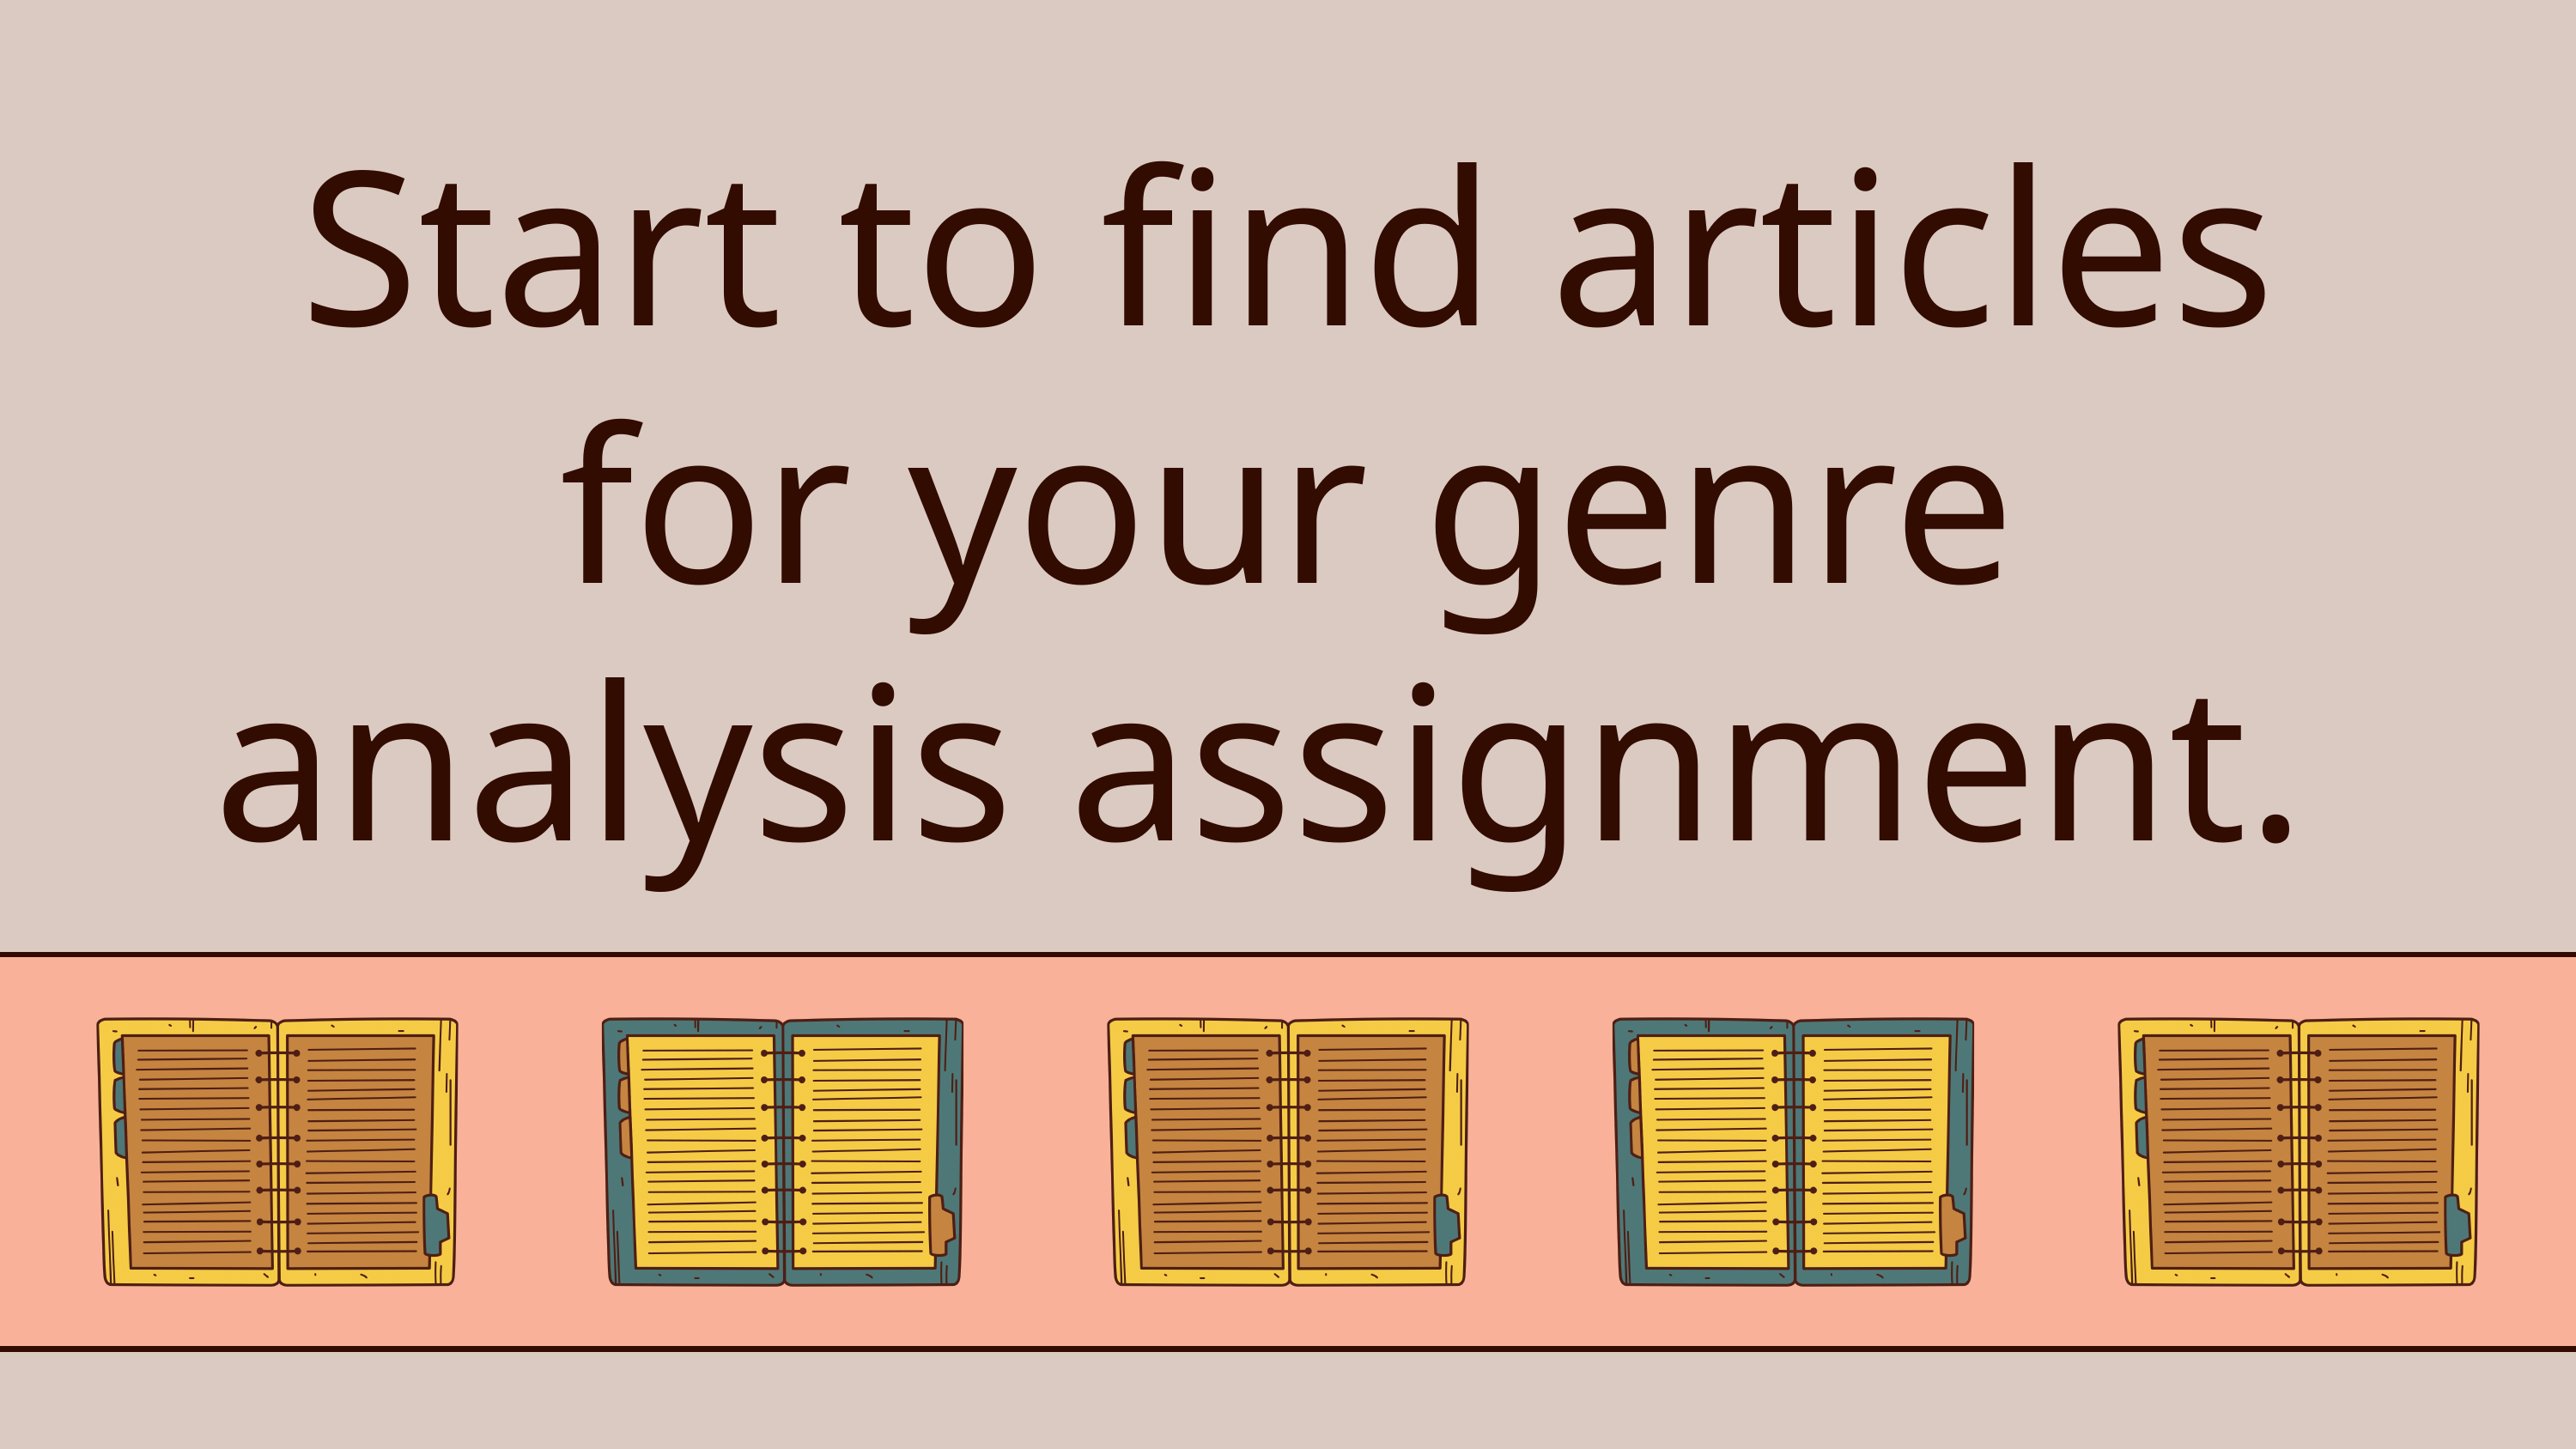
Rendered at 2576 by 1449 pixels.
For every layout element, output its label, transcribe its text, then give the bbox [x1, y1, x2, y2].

text_box Start to find articles for your genre analysis assignment. [144, 111, 2432, 884]
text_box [0, 955, 2576, 1349]
